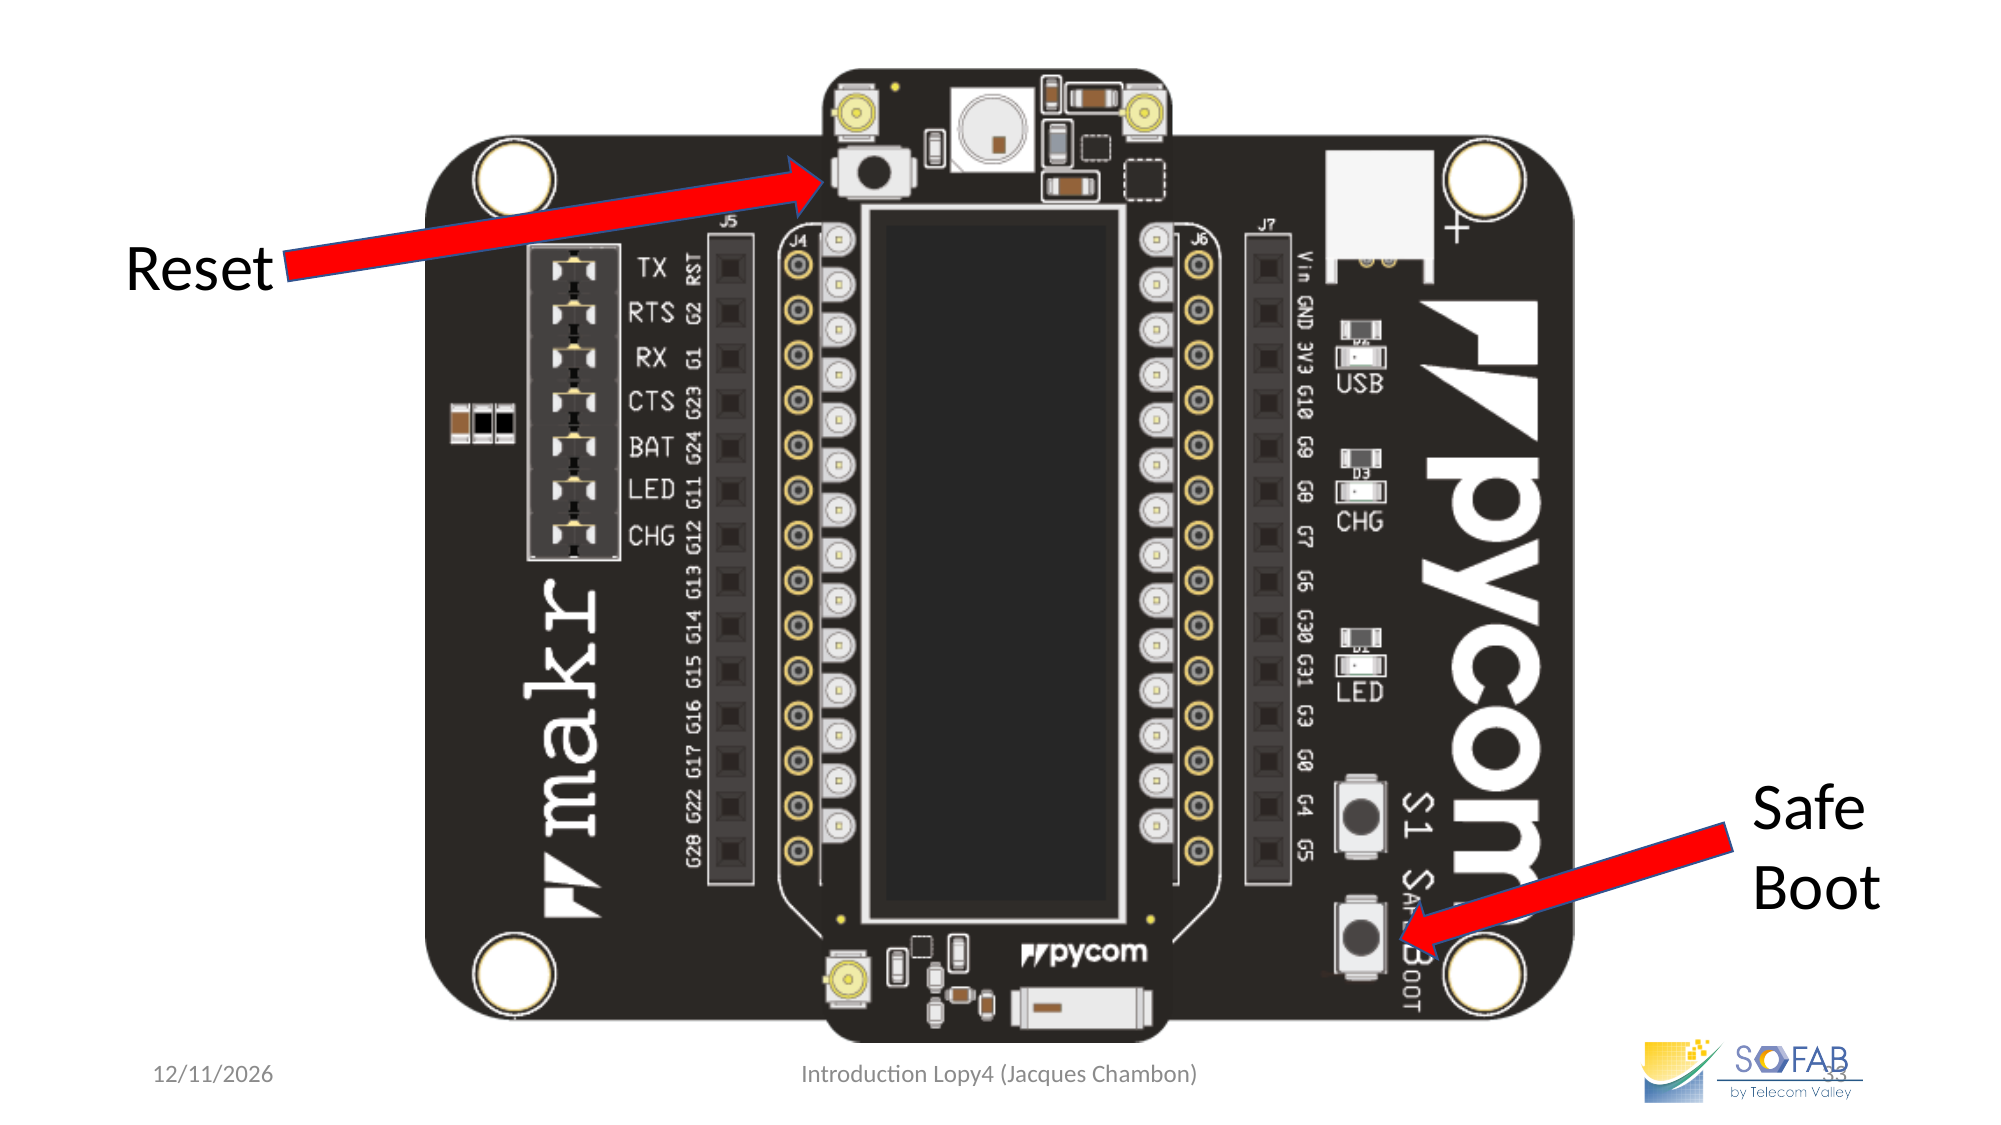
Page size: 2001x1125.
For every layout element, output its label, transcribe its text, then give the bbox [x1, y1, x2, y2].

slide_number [137, 1042, 588, 1103]
text_box [1575, 821, 1735, 902]
slide_number 33 [1412, 1042, 1863, 1103]
text_box Reset [111, 216, 291, 311]
footer Introduction Lopy4 (Jacques Chambon) [662, 1043, 1338, 1103]
text_box [291, 228, 425, 282]
text_box Safe Boot [1737, 755, 1897, 930]
picture [425, 68, 1575, 1043]
